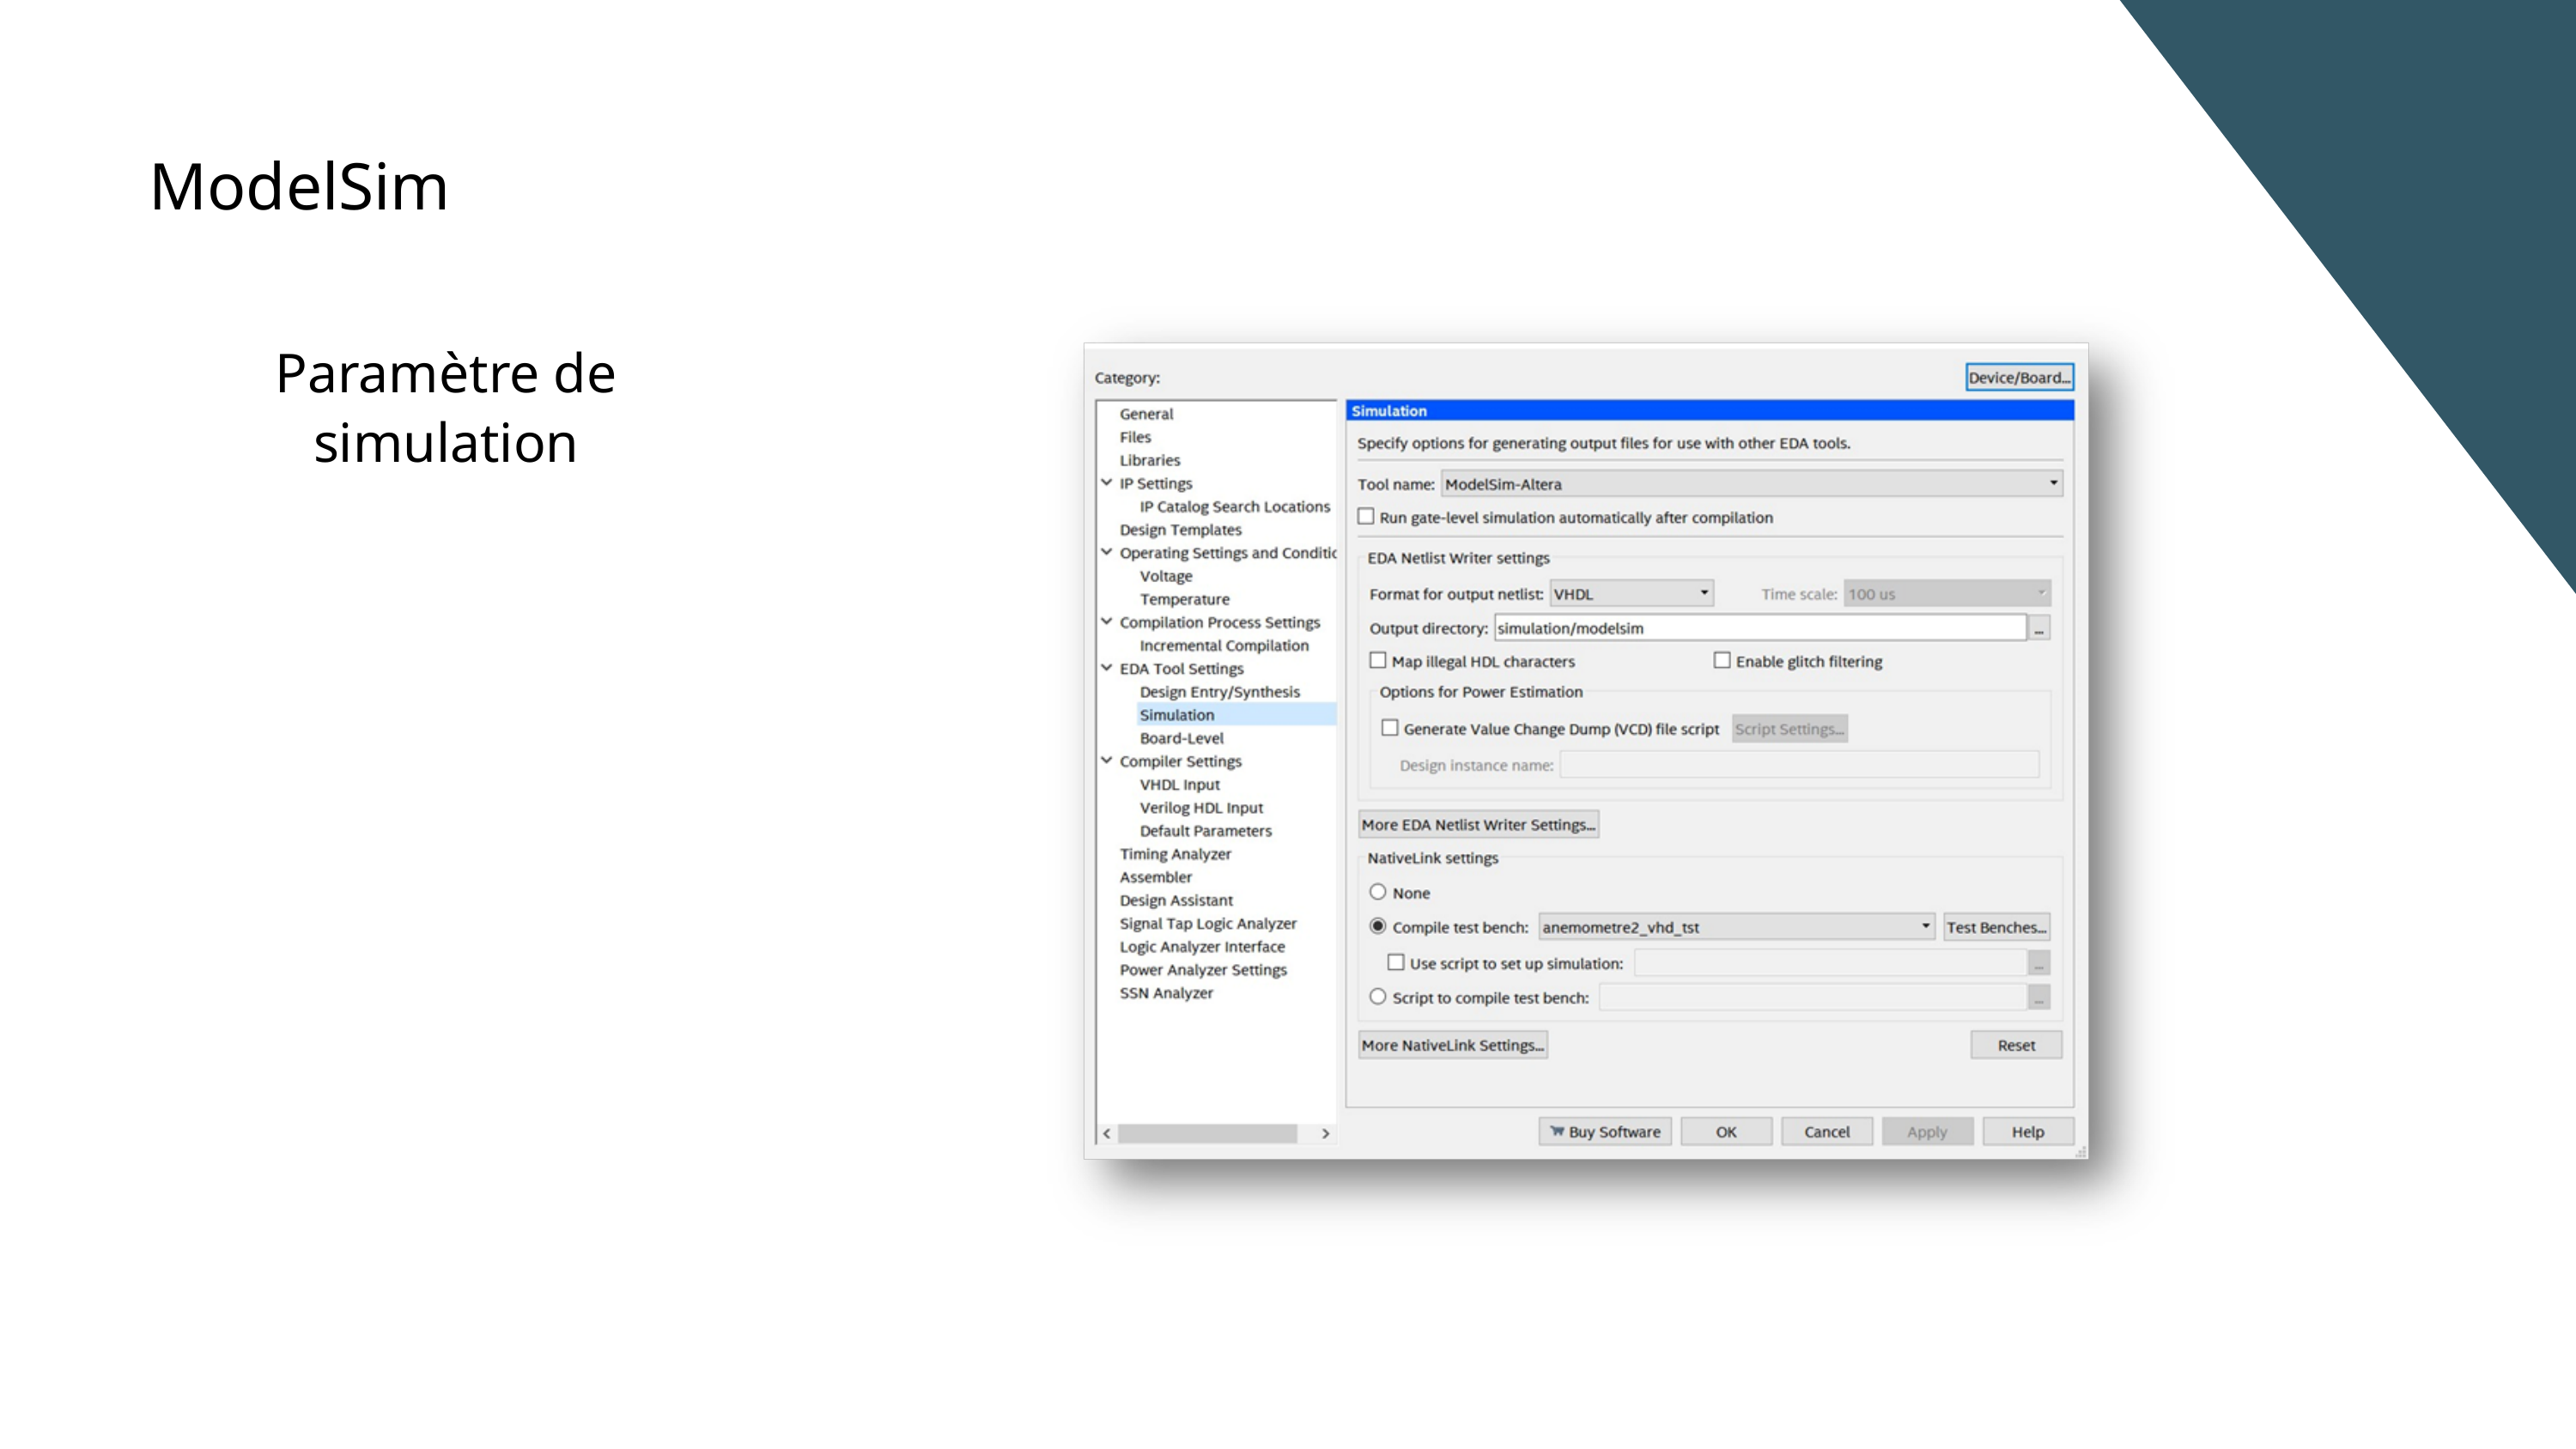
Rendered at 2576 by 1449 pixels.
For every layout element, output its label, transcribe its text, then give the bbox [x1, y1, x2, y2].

picture [1037, 296, 2184, 1255]
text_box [2119, 0, 2576, 595]
text_box Paramètre de simulation [181, 332, 712, 474]
text_box ModelSim [144, 137, 472, 223]
